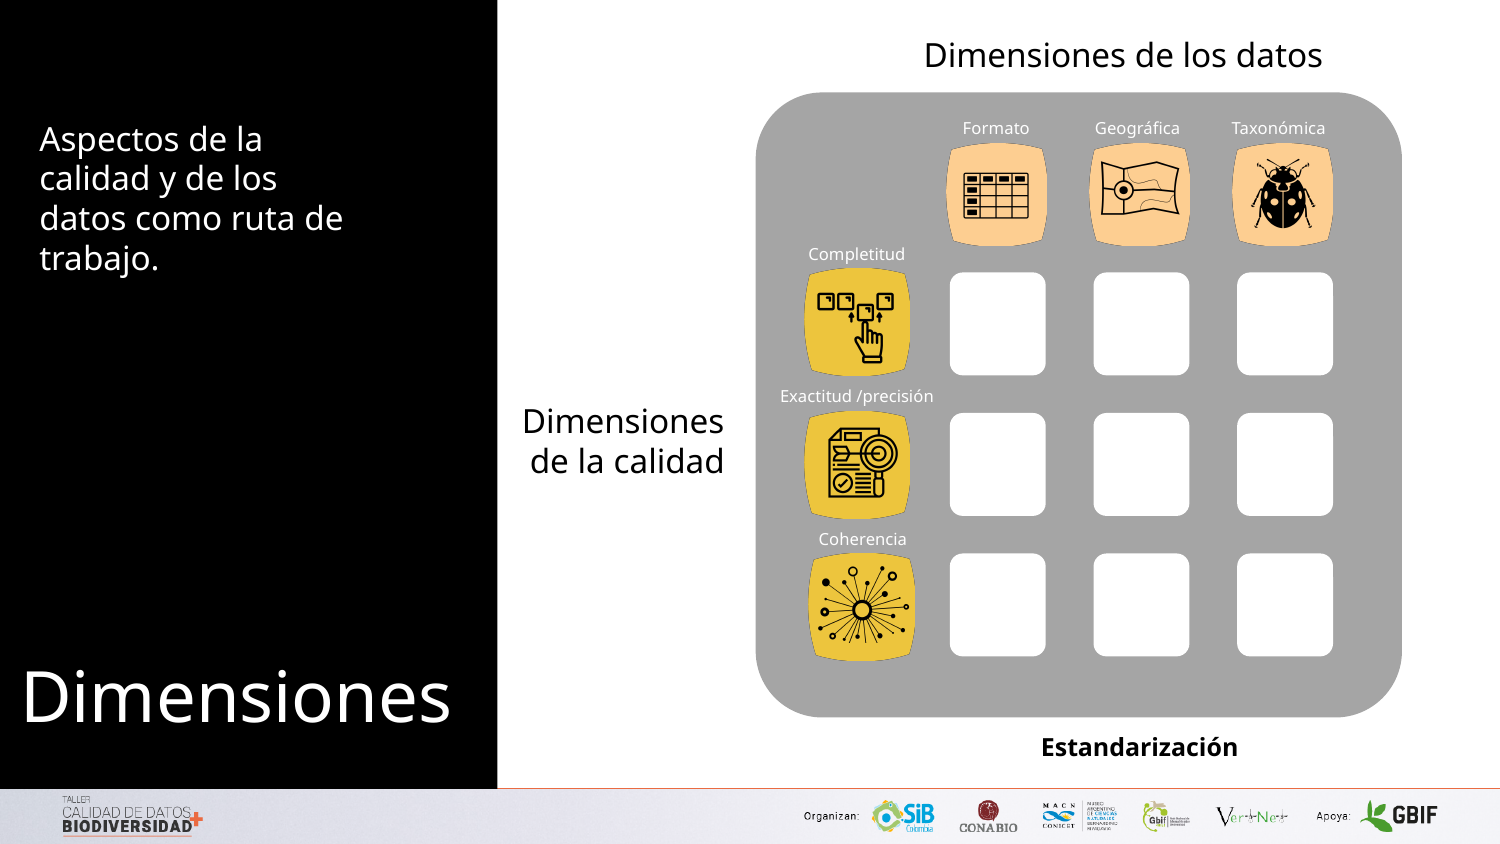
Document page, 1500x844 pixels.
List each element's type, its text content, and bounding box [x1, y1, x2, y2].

text_box Dimensiones de los datos [818, 28, 1429, 84]
text_box Aspectos de la calidad y de los datos como ruta de trabajo. [28, 112, 363, 264]
text_box Dimensiones de la calidad [507, 394, 748, 492]
text_box Dimensiones [8, 646, 507, 743]
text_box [757, 90, 1401, 720]
picture [0, 788, 1500, 844]
text_box [0, 0, 498, 787]
text_box Estandarización [879, 727, 1401, 765]
